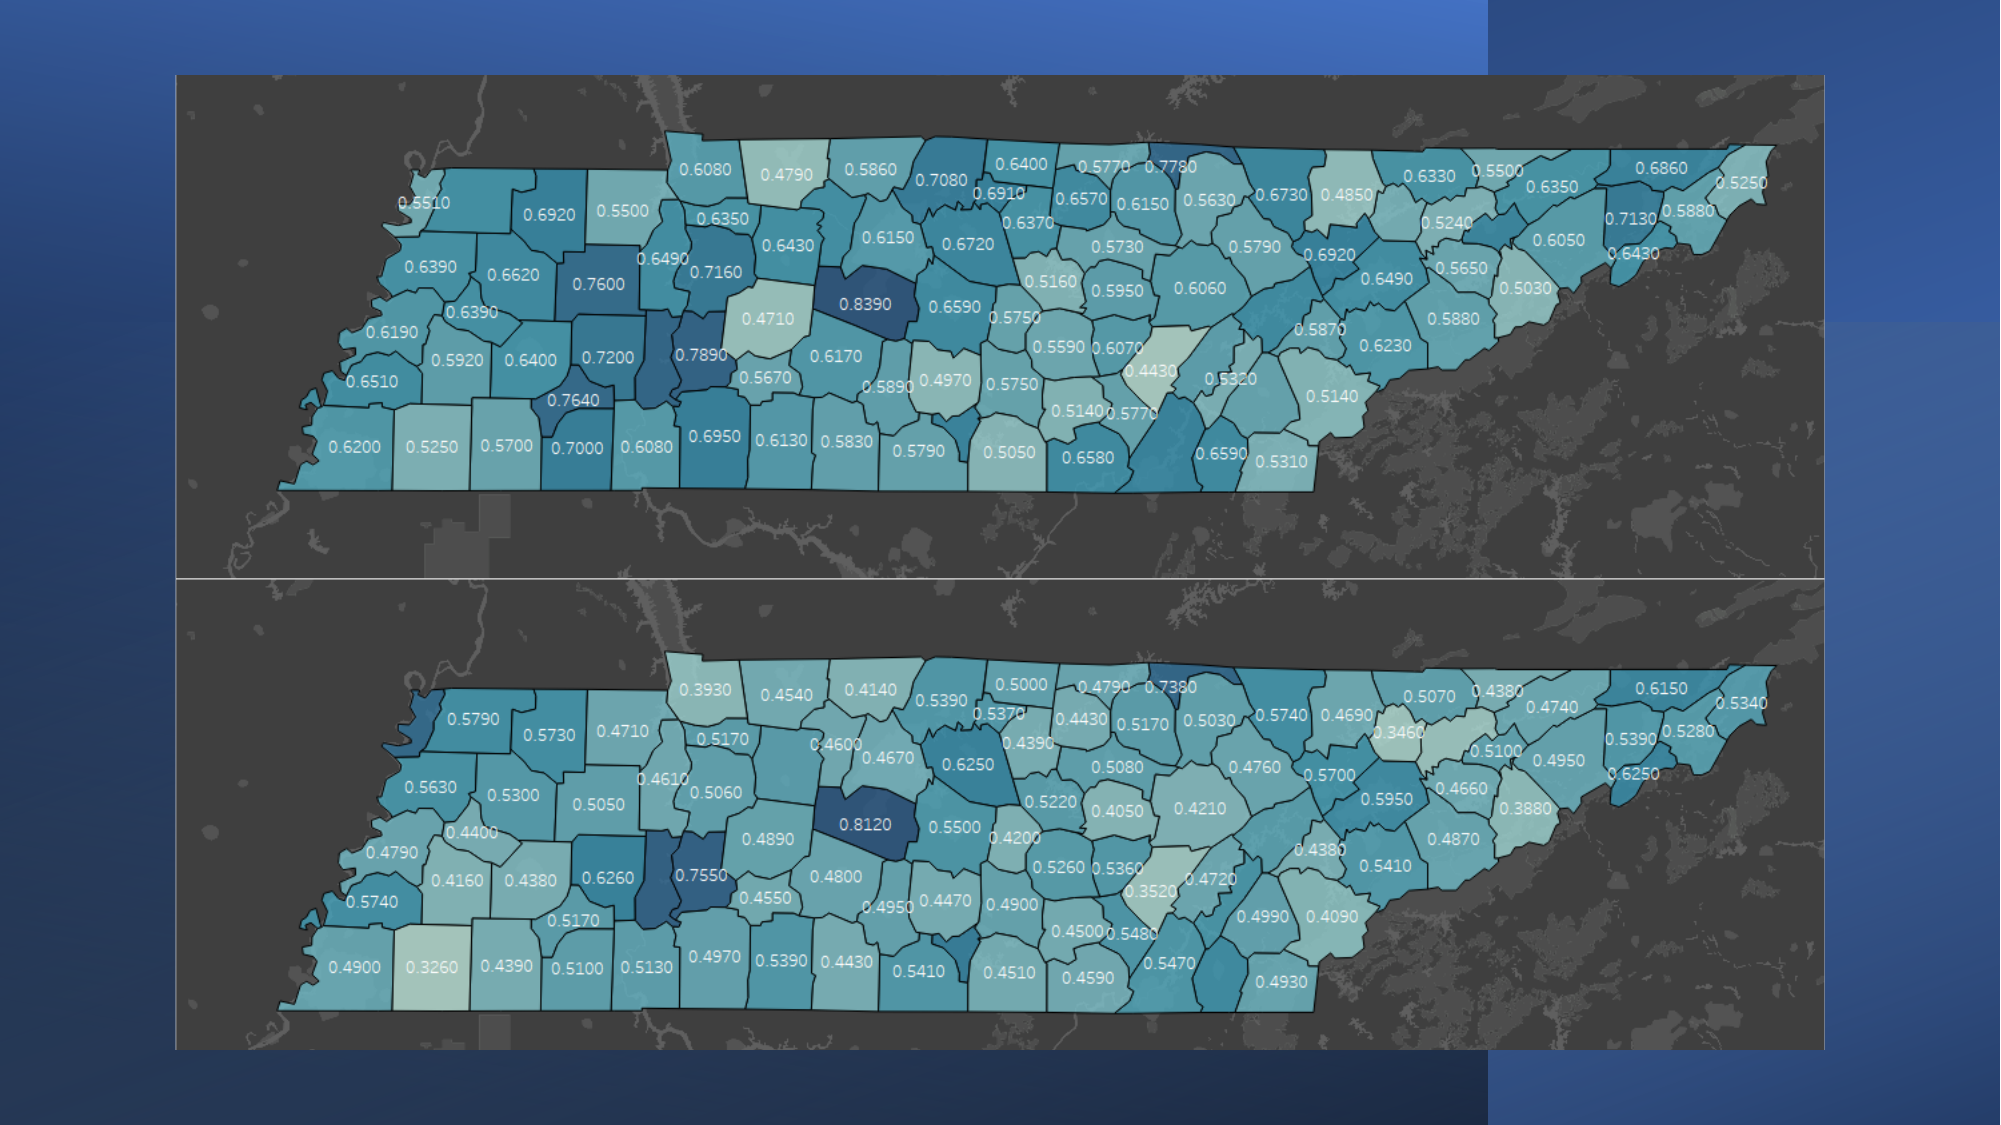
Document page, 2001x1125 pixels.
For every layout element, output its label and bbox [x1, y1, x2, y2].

text_box [0, 321, 2000, 1125]
picture [175, 74, 1825, 1050]
text_box [1489, 0, 2000, 321]
text_box [0, 0, 1489, 321]
